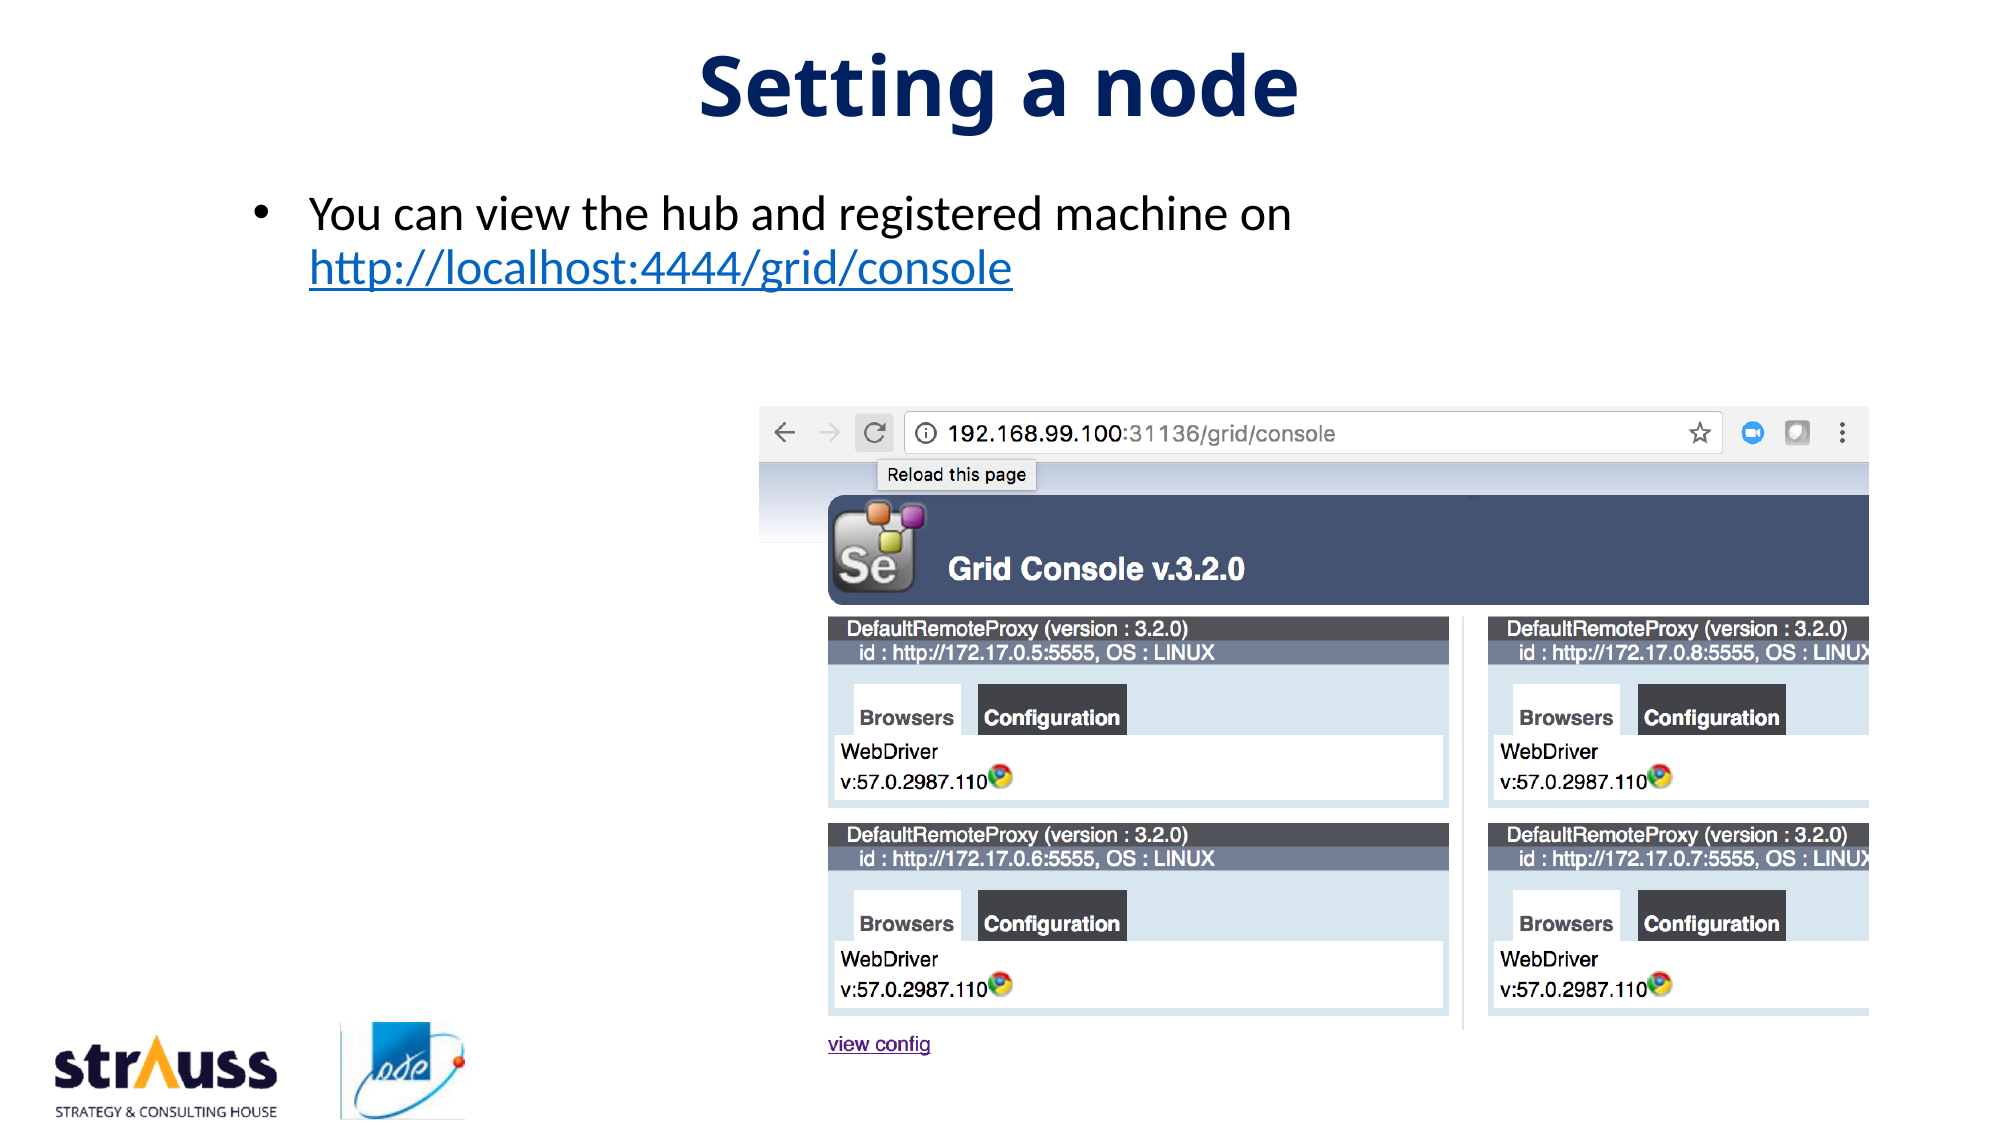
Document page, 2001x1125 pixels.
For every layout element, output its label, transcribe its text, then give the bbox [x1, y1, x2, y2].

text_box Setting a node [462, 37, 1537, 142]
subtitle You can view the hub and registered machine on http://localhost:4444/grid/console [237, 179, 1909, 363]
picture [339, 1022, 465, 1122]
picture [46, 1026, 283, 1125]
picture [759, 406, 1869, 1125]
